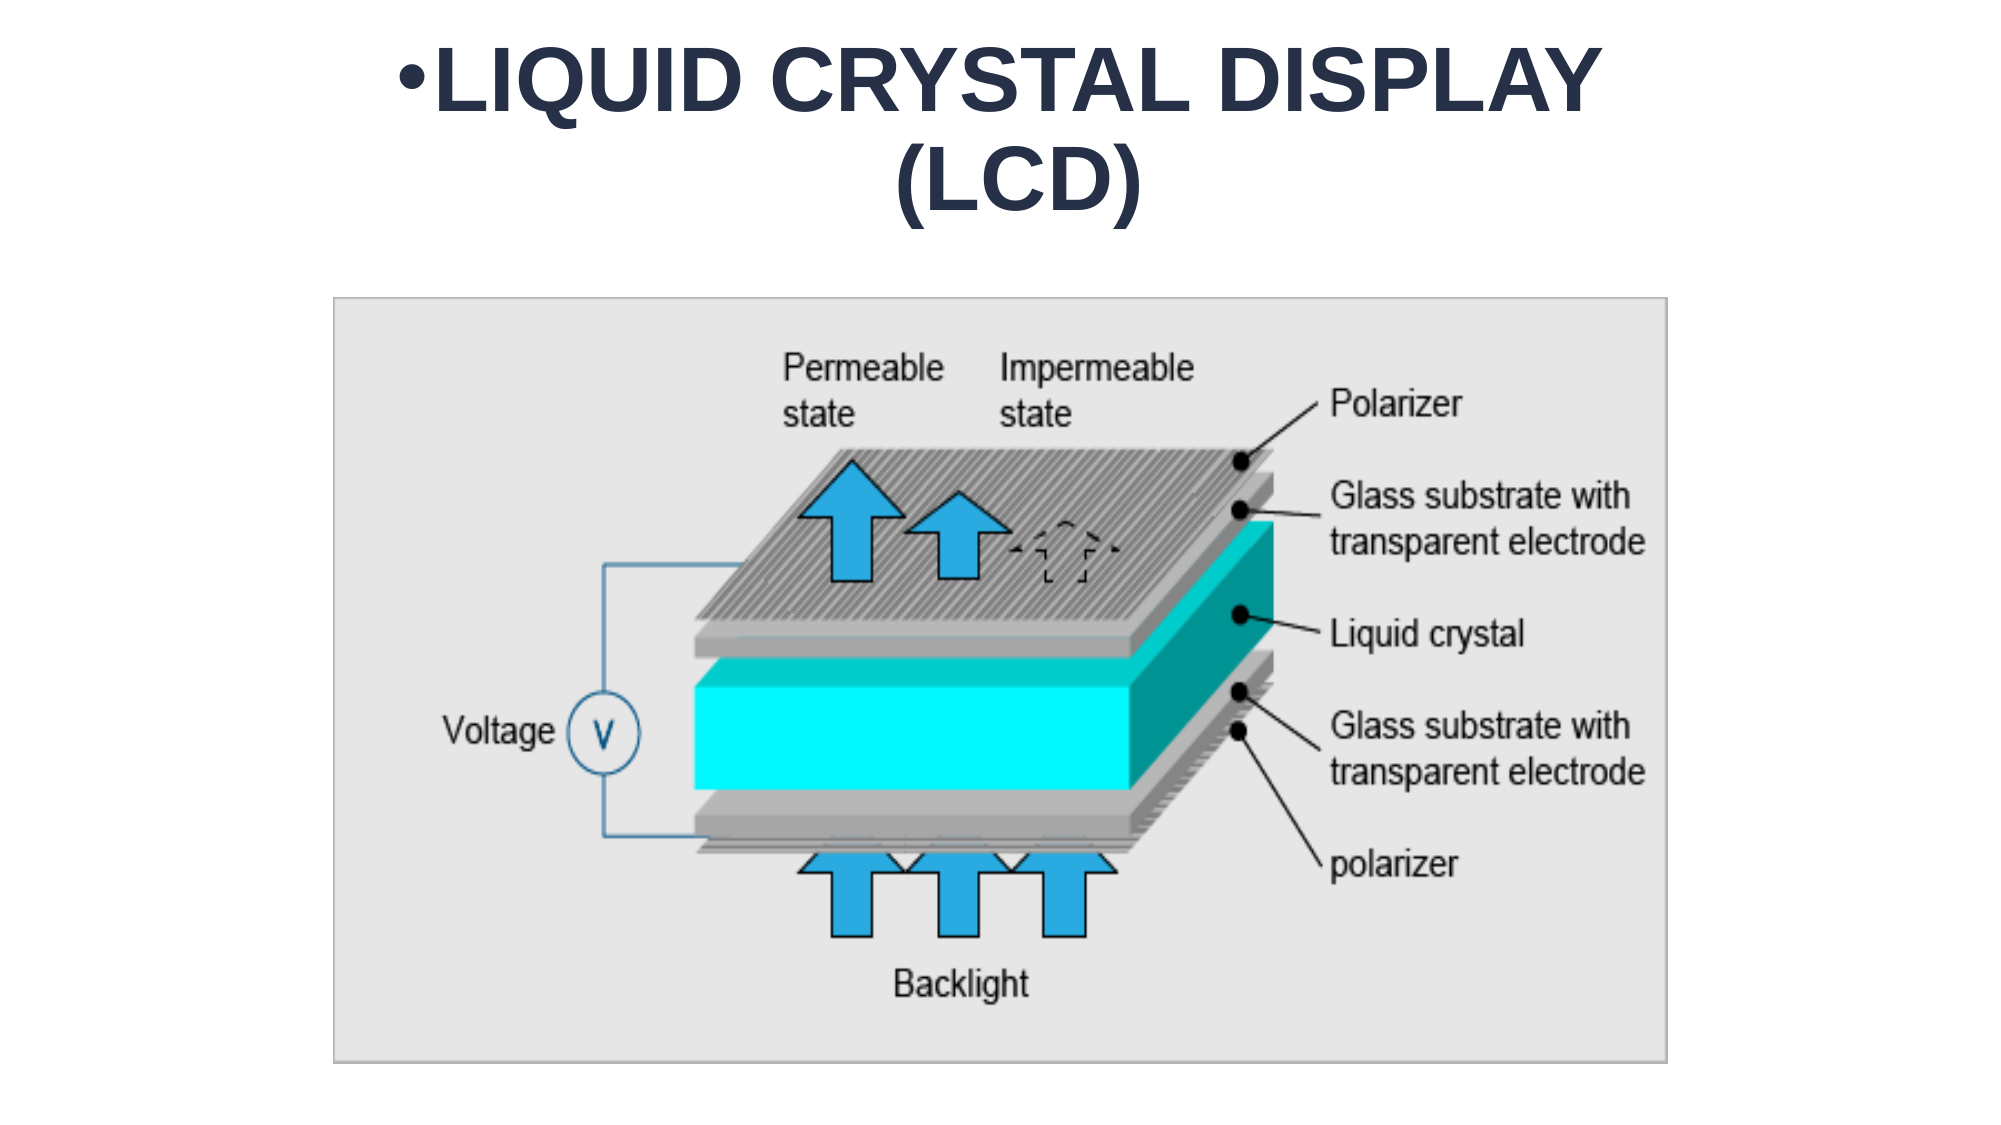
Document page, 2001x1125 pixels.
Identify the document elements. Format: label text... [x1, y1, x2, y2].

picture [333, 297, 1668, 1064]
list LIQUID CRYSTAL DISPLAY (LCD) [299, 24, 1702, 240]
